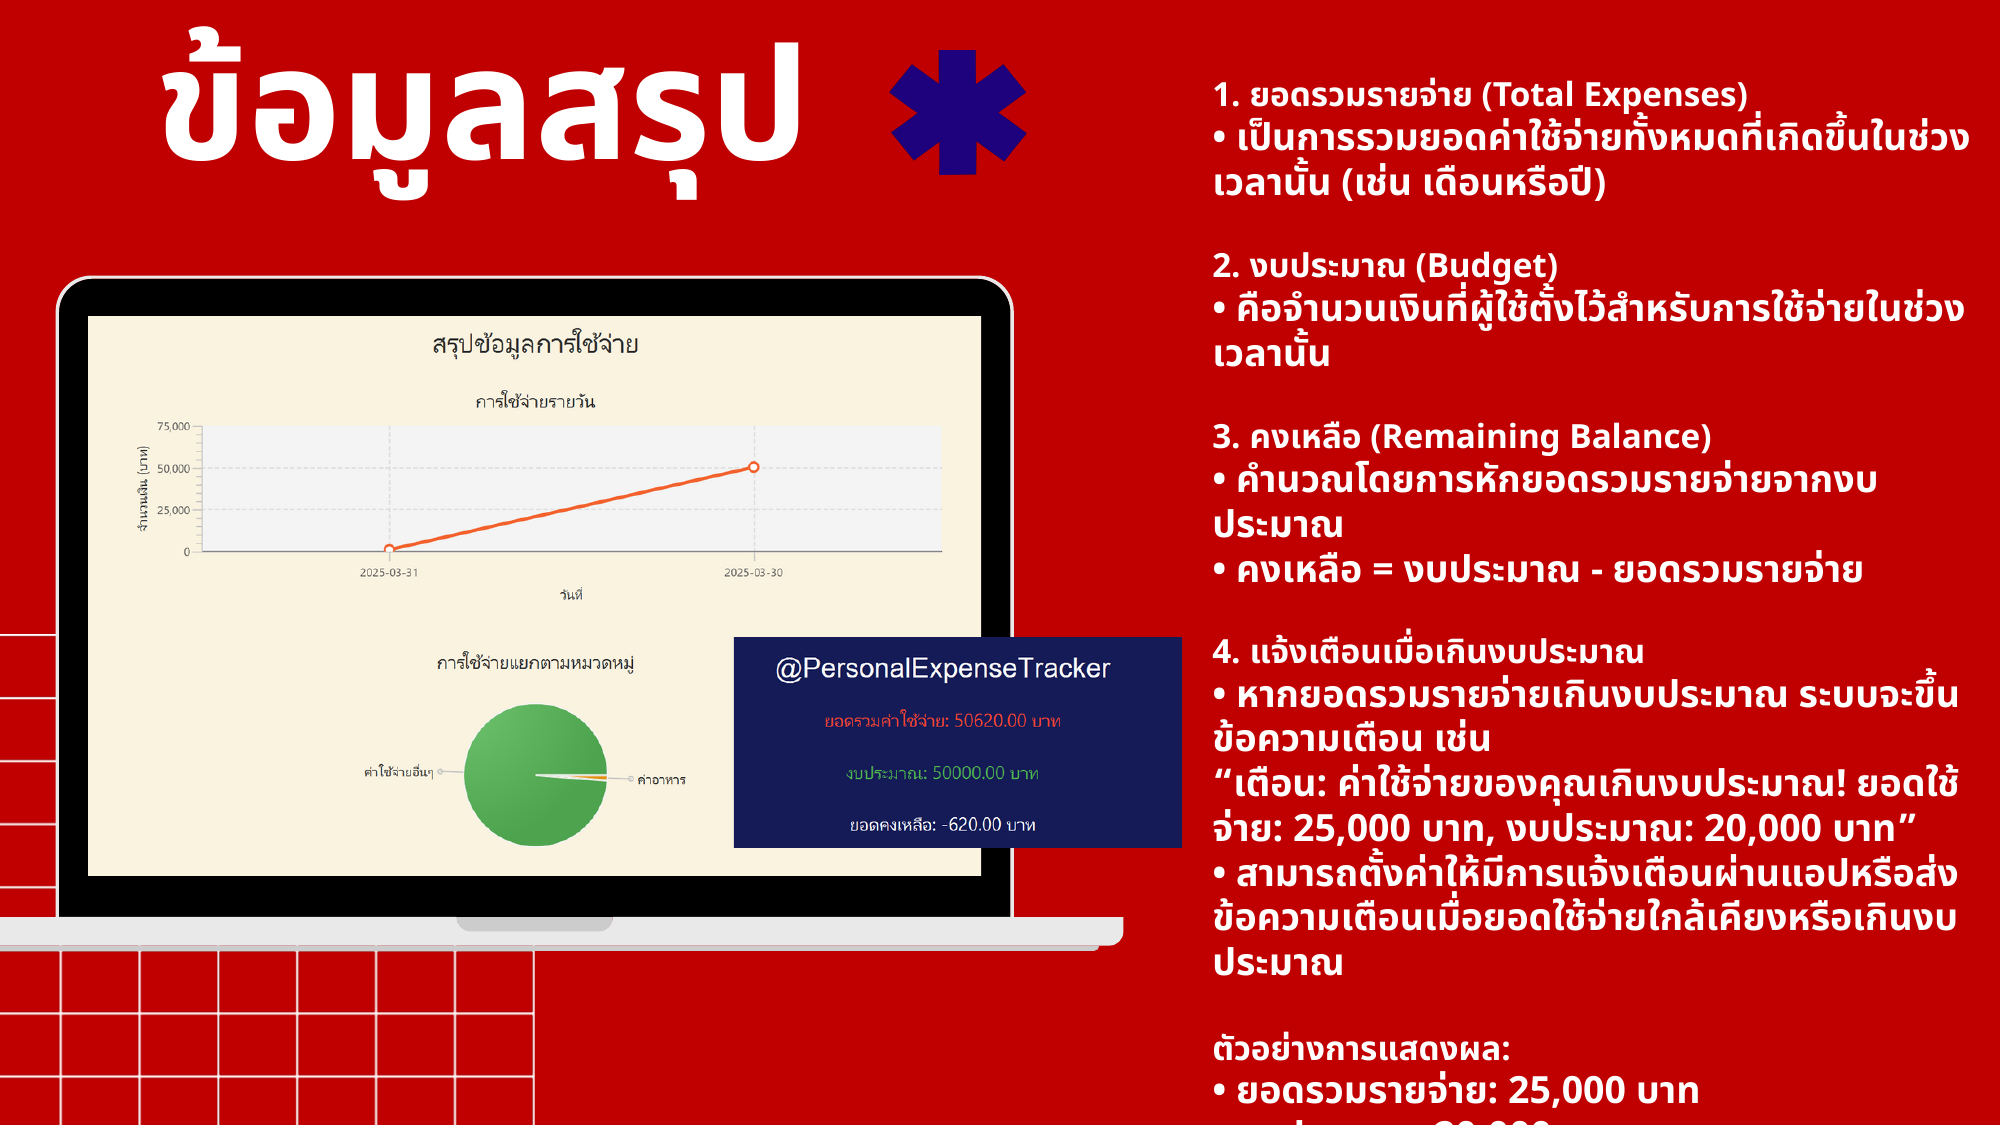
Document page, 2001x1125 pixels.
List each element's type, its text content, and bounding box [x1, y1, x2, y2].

text_box ข้อมูลสรุป [155, 51, 914, 191]
text_box [1128, 637, 1183, 848]
text_box [0, 958, 535, 1125]
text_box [0, 275, 1124, 952]
text_box [889, 50, 1027, 175]
text_box 1. ยอดรวมรายจ่าย (Total Expenses) • เป็นการรวมยอดค่าใช้จ่ายทั้งหมดที่เกิดขึ้นในช่วงเวลานั้น (เช่น เดือนหรือปี) 2. งบประมาณ (Budget) • คือจำนวนเงินที่ผู้ใช้ตั้งไว้สำหรับการใช้จ่ายในช่วงเวลานั้น 3. คงเหลือ (Remaining Balance) • คำนวณโดยการหักยอดรวมรายจ่ายจากงบประมาณ • คงเหลือ = งบประมาณ - ยอดรวมรายจ่าย 4. แจ้งเตือนเมื่อเกินงบประมาณ • หากยอดรวมรายจ่ายเกินงบประมาณ ระบบจะขึ้นข้อความเตือน เช่น “เตือน: ค่าใช้จ่ายของคุณเกินงบประมาณ! ยอดใช้จ่าย: 25,000 บาท, งบประมาณ: 20,000 บาท” • สามารถตั้งค่าให้มีการแจ้งเตือนผ่านแอปหรือส่งข้อความเตือนเมื่อยอดใช้จ่ายใกล้เคียงหรือเกินงบประมาณ ตัวอย่างการแสดงผล: • ยอดรวมรายจ่าย: 25,000 บาท • งบประมาณ: 20,000 บาท • คงเหลือ: -5,000 บาท (เกินงบ) • ข้อความเตือน: “เตือน: ค่าใช้จ่ายเกินงบประมาณ” [1212, 74, 2000, 1125]
